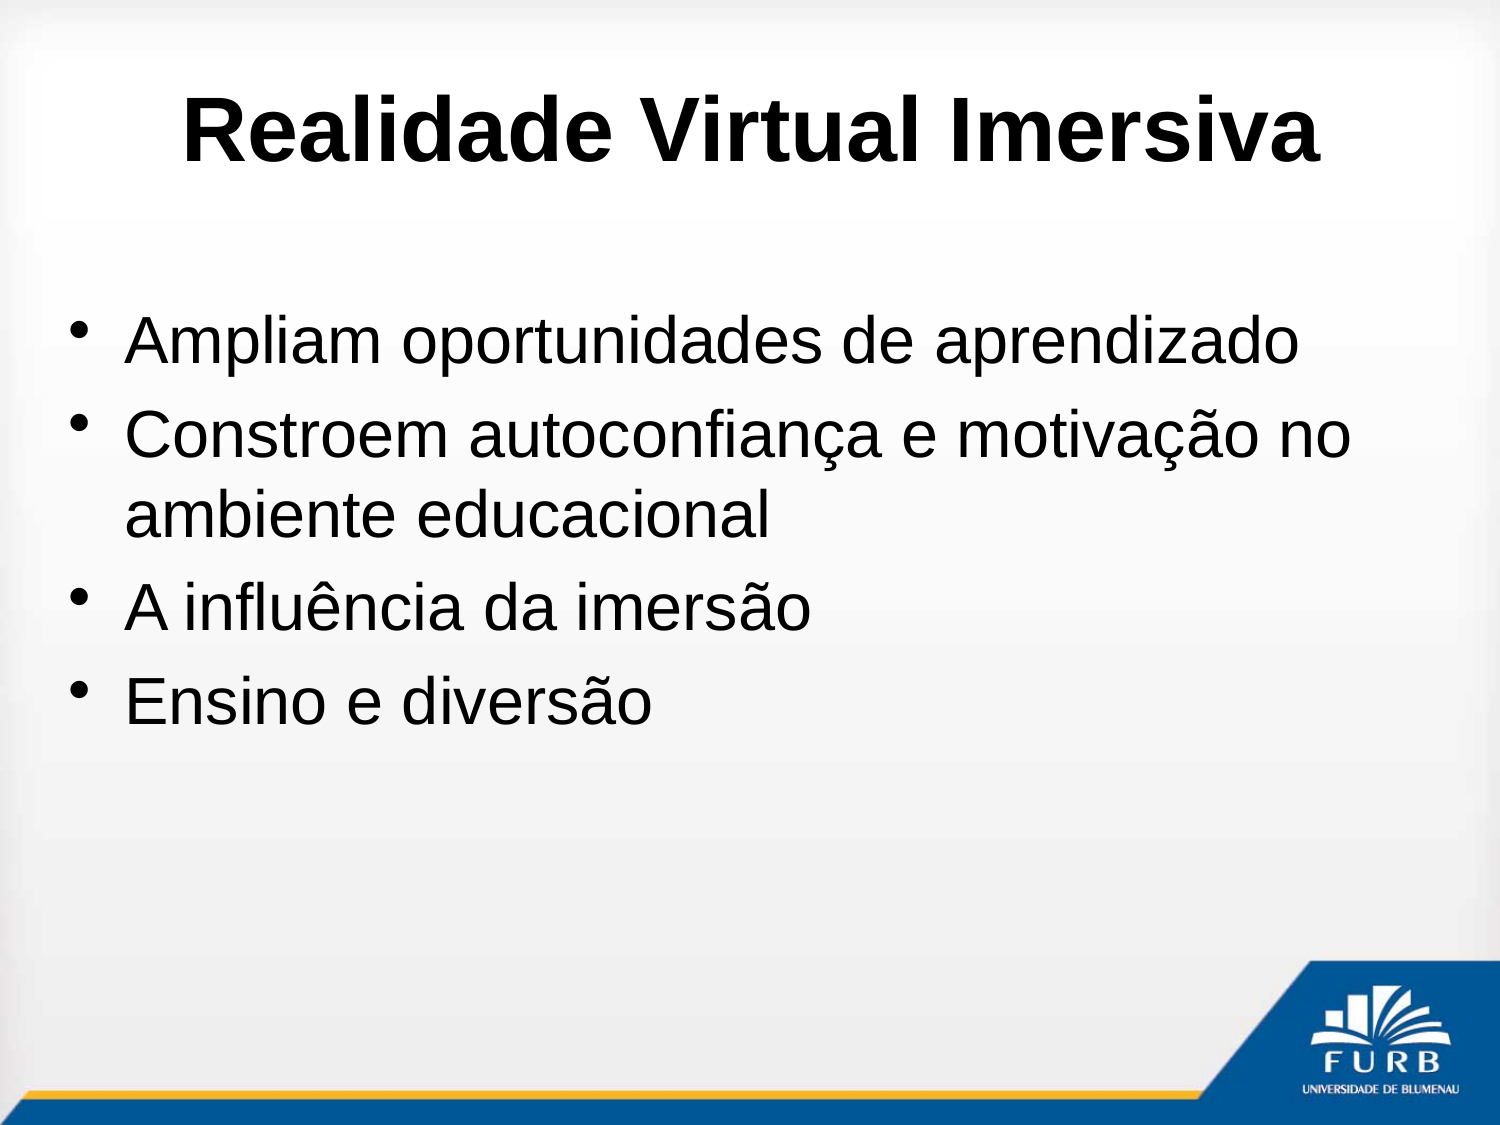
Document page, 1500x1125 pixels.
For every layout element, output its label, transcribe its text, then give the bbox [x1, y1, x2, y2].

list Ampliam oportunidades de aprendizado Constroem autoconfiança e motivação no ambiente educacional A influência da imersão Ensino e diversão [52, 196, 1404, 965]
title Realidade Virtual Imersiva [76, 30, 1427, 219]
picture [0, 0, 1500, 1125]
